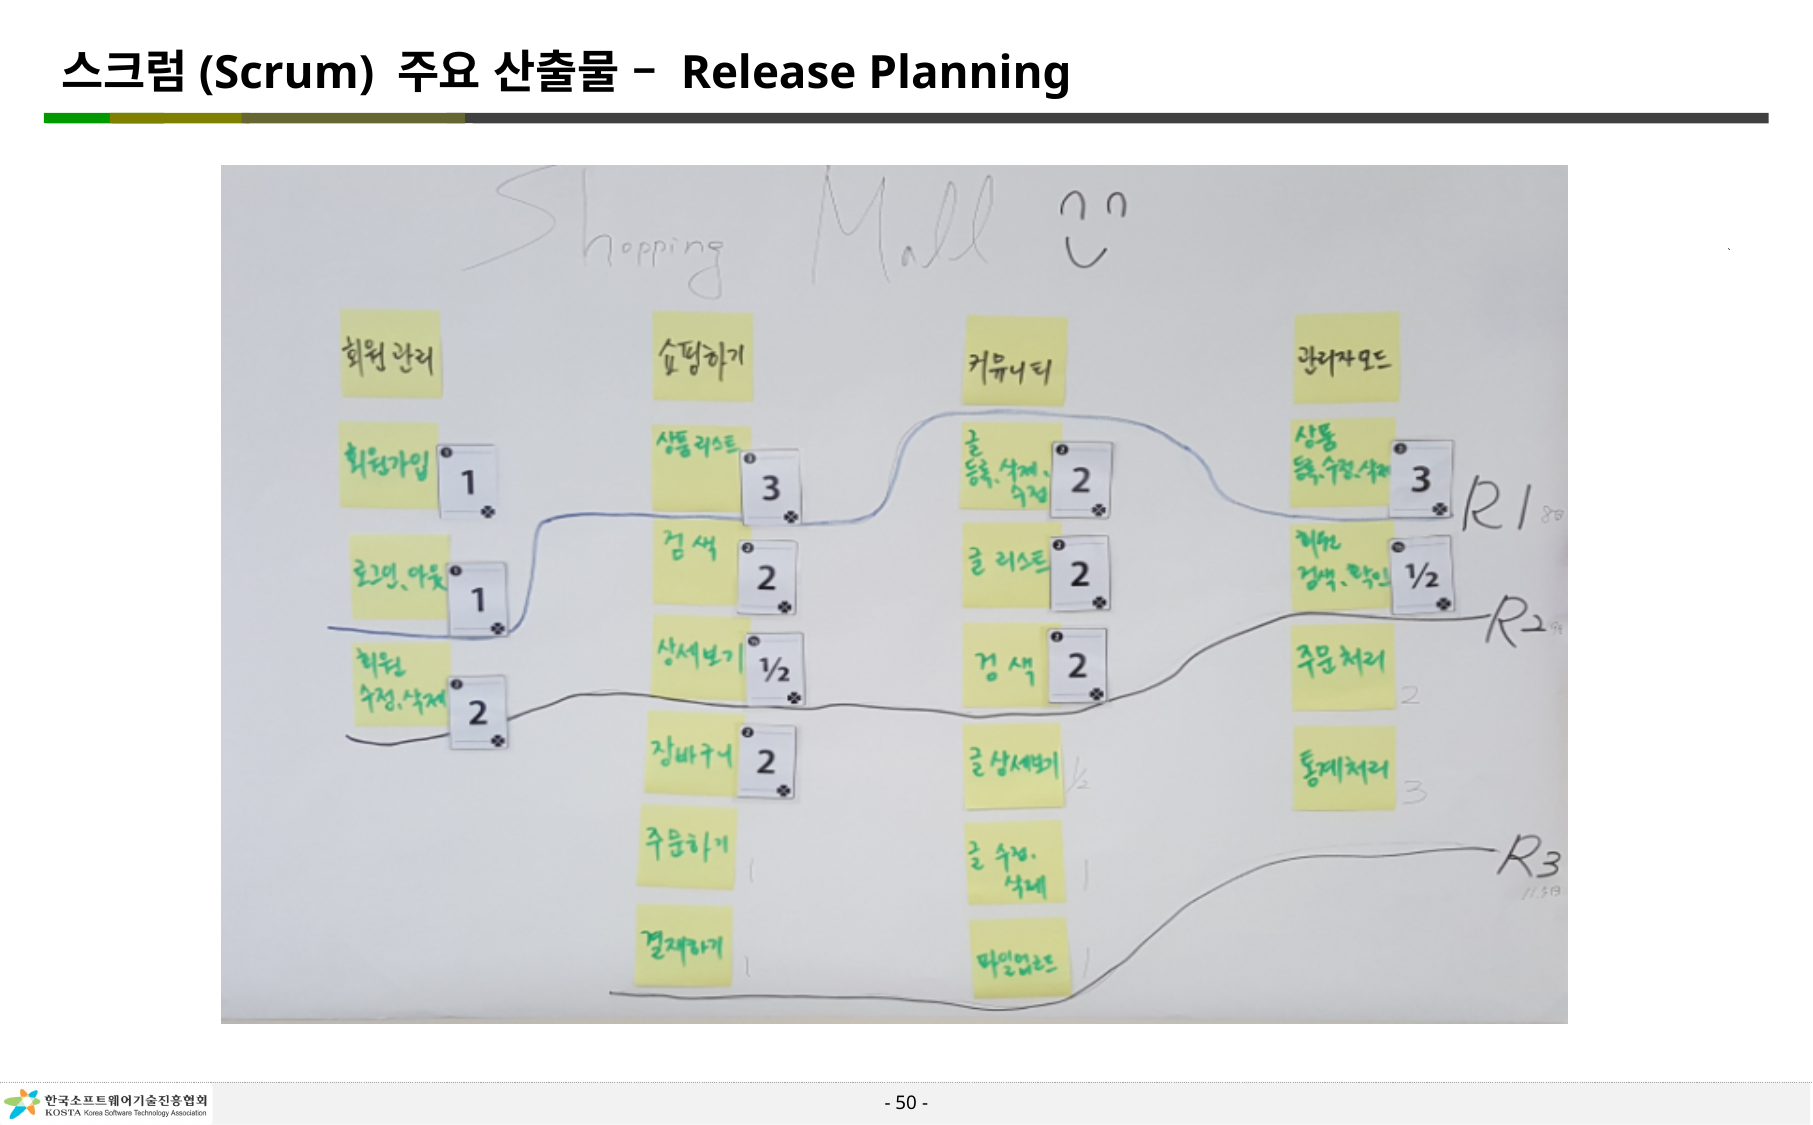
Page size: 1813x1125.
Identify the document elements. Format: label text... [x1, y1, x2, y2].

picture [0, 1082, 213, 1125]
picture [220, 164, 1568, 1024]
title 스크럼(Scrum) 주요 산출물 – Release Planning [55, 22, 1557, 118]
